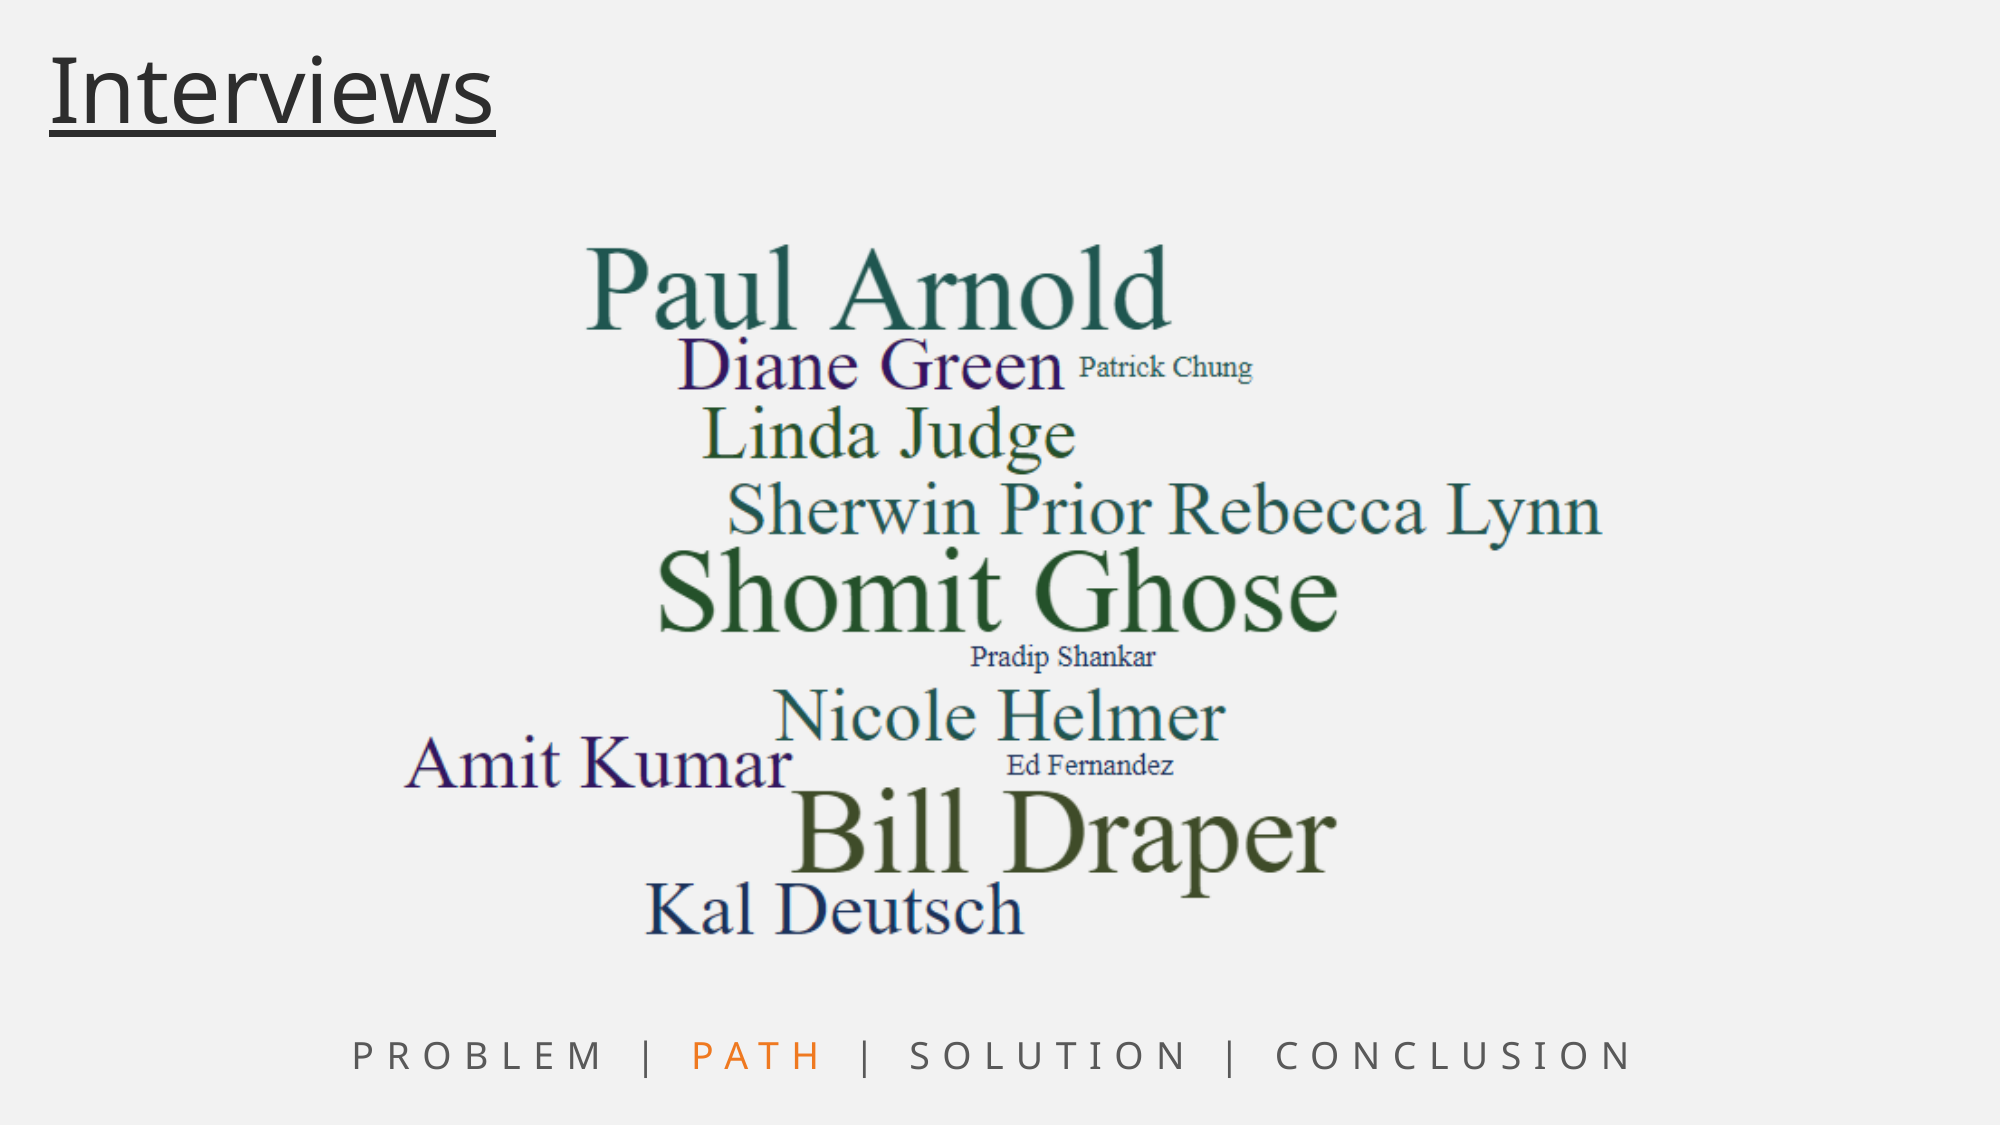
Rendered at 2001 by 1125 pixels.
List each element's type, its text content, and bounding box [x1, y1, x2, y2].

text_box PROBLEM | PATH | SOLUTION | CONCLUSION [120, 1024, 1861, 1084]
picture [283, 140, 1717, 1034]
text_box Interviews [34, 24, 887, 149]
